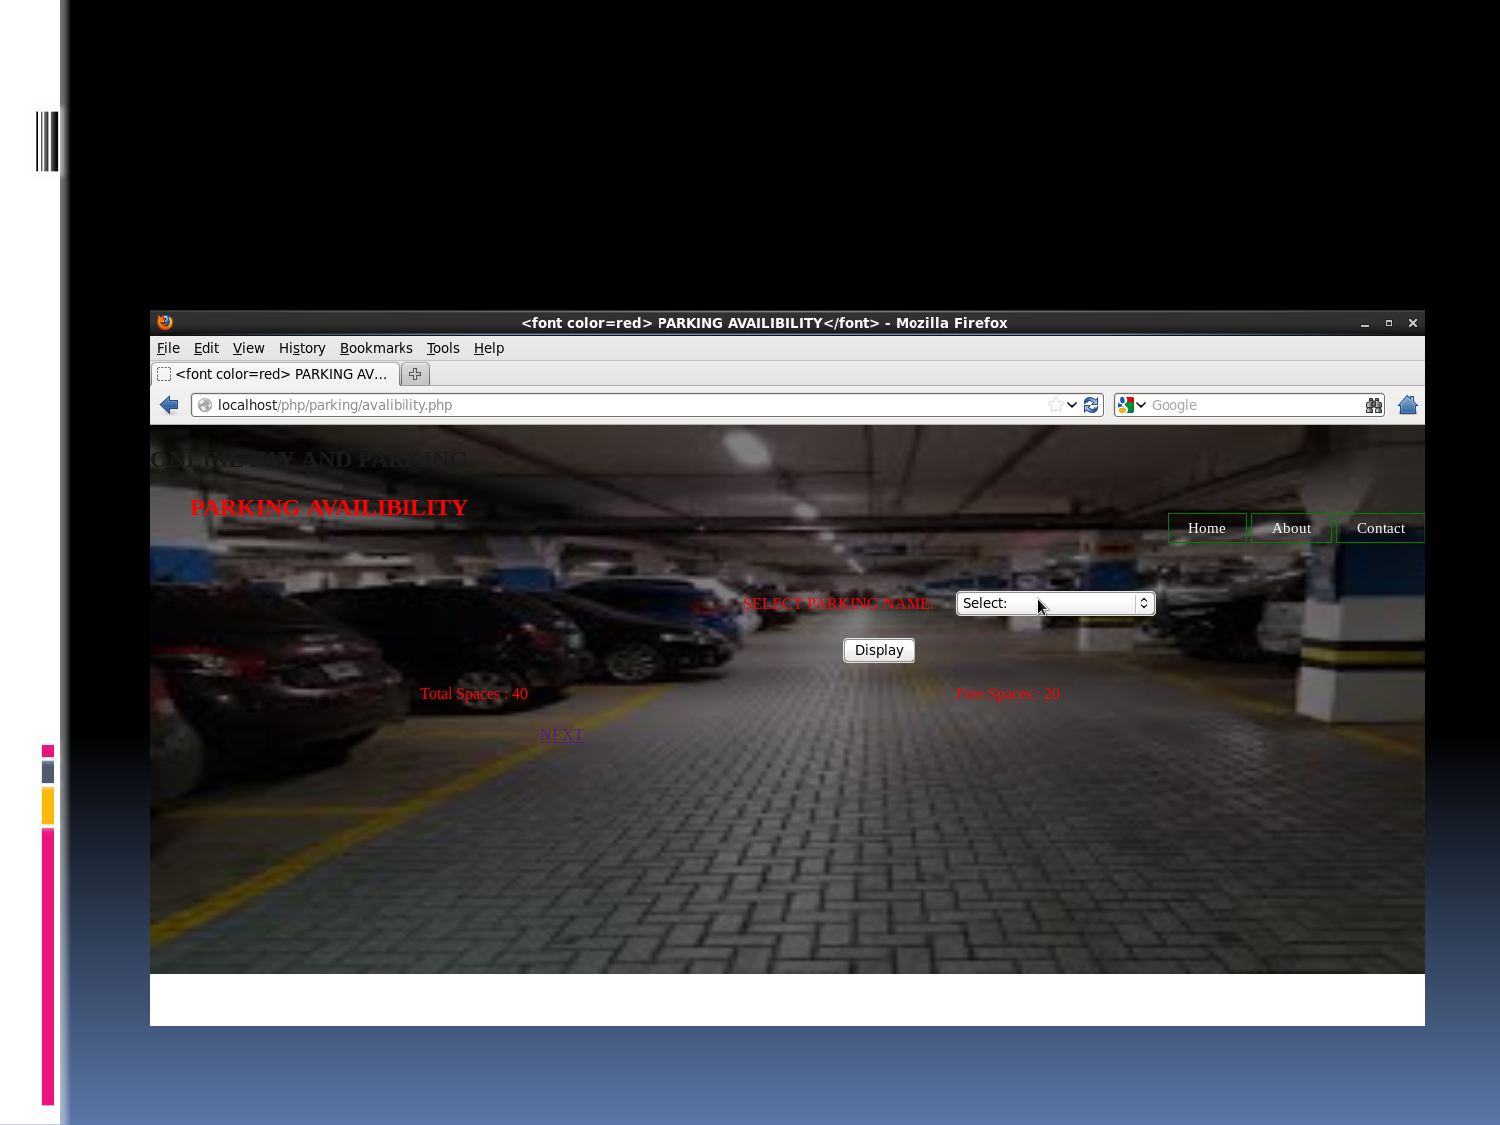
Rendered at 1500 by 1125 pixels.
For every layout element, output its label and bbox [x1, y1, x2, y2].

list [149, 309, 1426, 1026]
